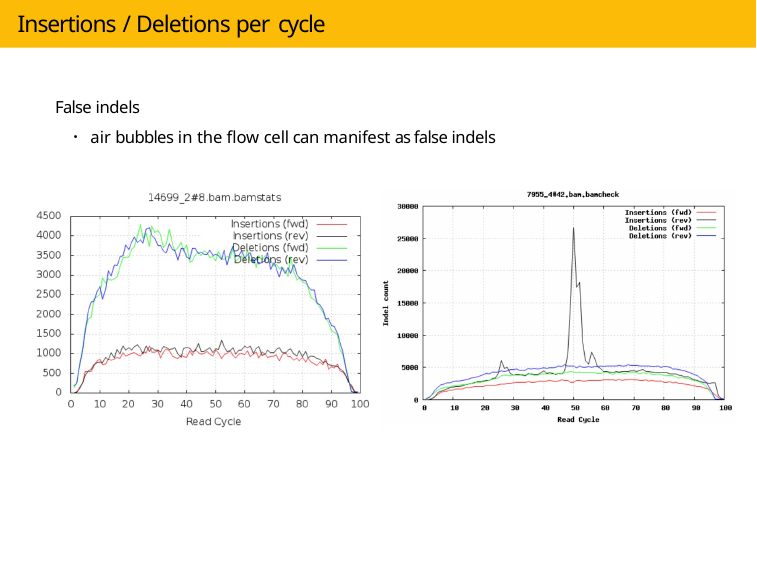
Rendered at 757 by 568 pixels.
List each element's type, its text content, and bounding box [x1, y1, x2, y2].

title Insertions /Deletions per cycle [15, 9, 741, 105]
text_box False indels air bubbles in the flow cell can manifest as false indels [53, 96, 637, 147]
text_box [380, 188, 736, 430]
text_box [26, 182, 381, 430]
